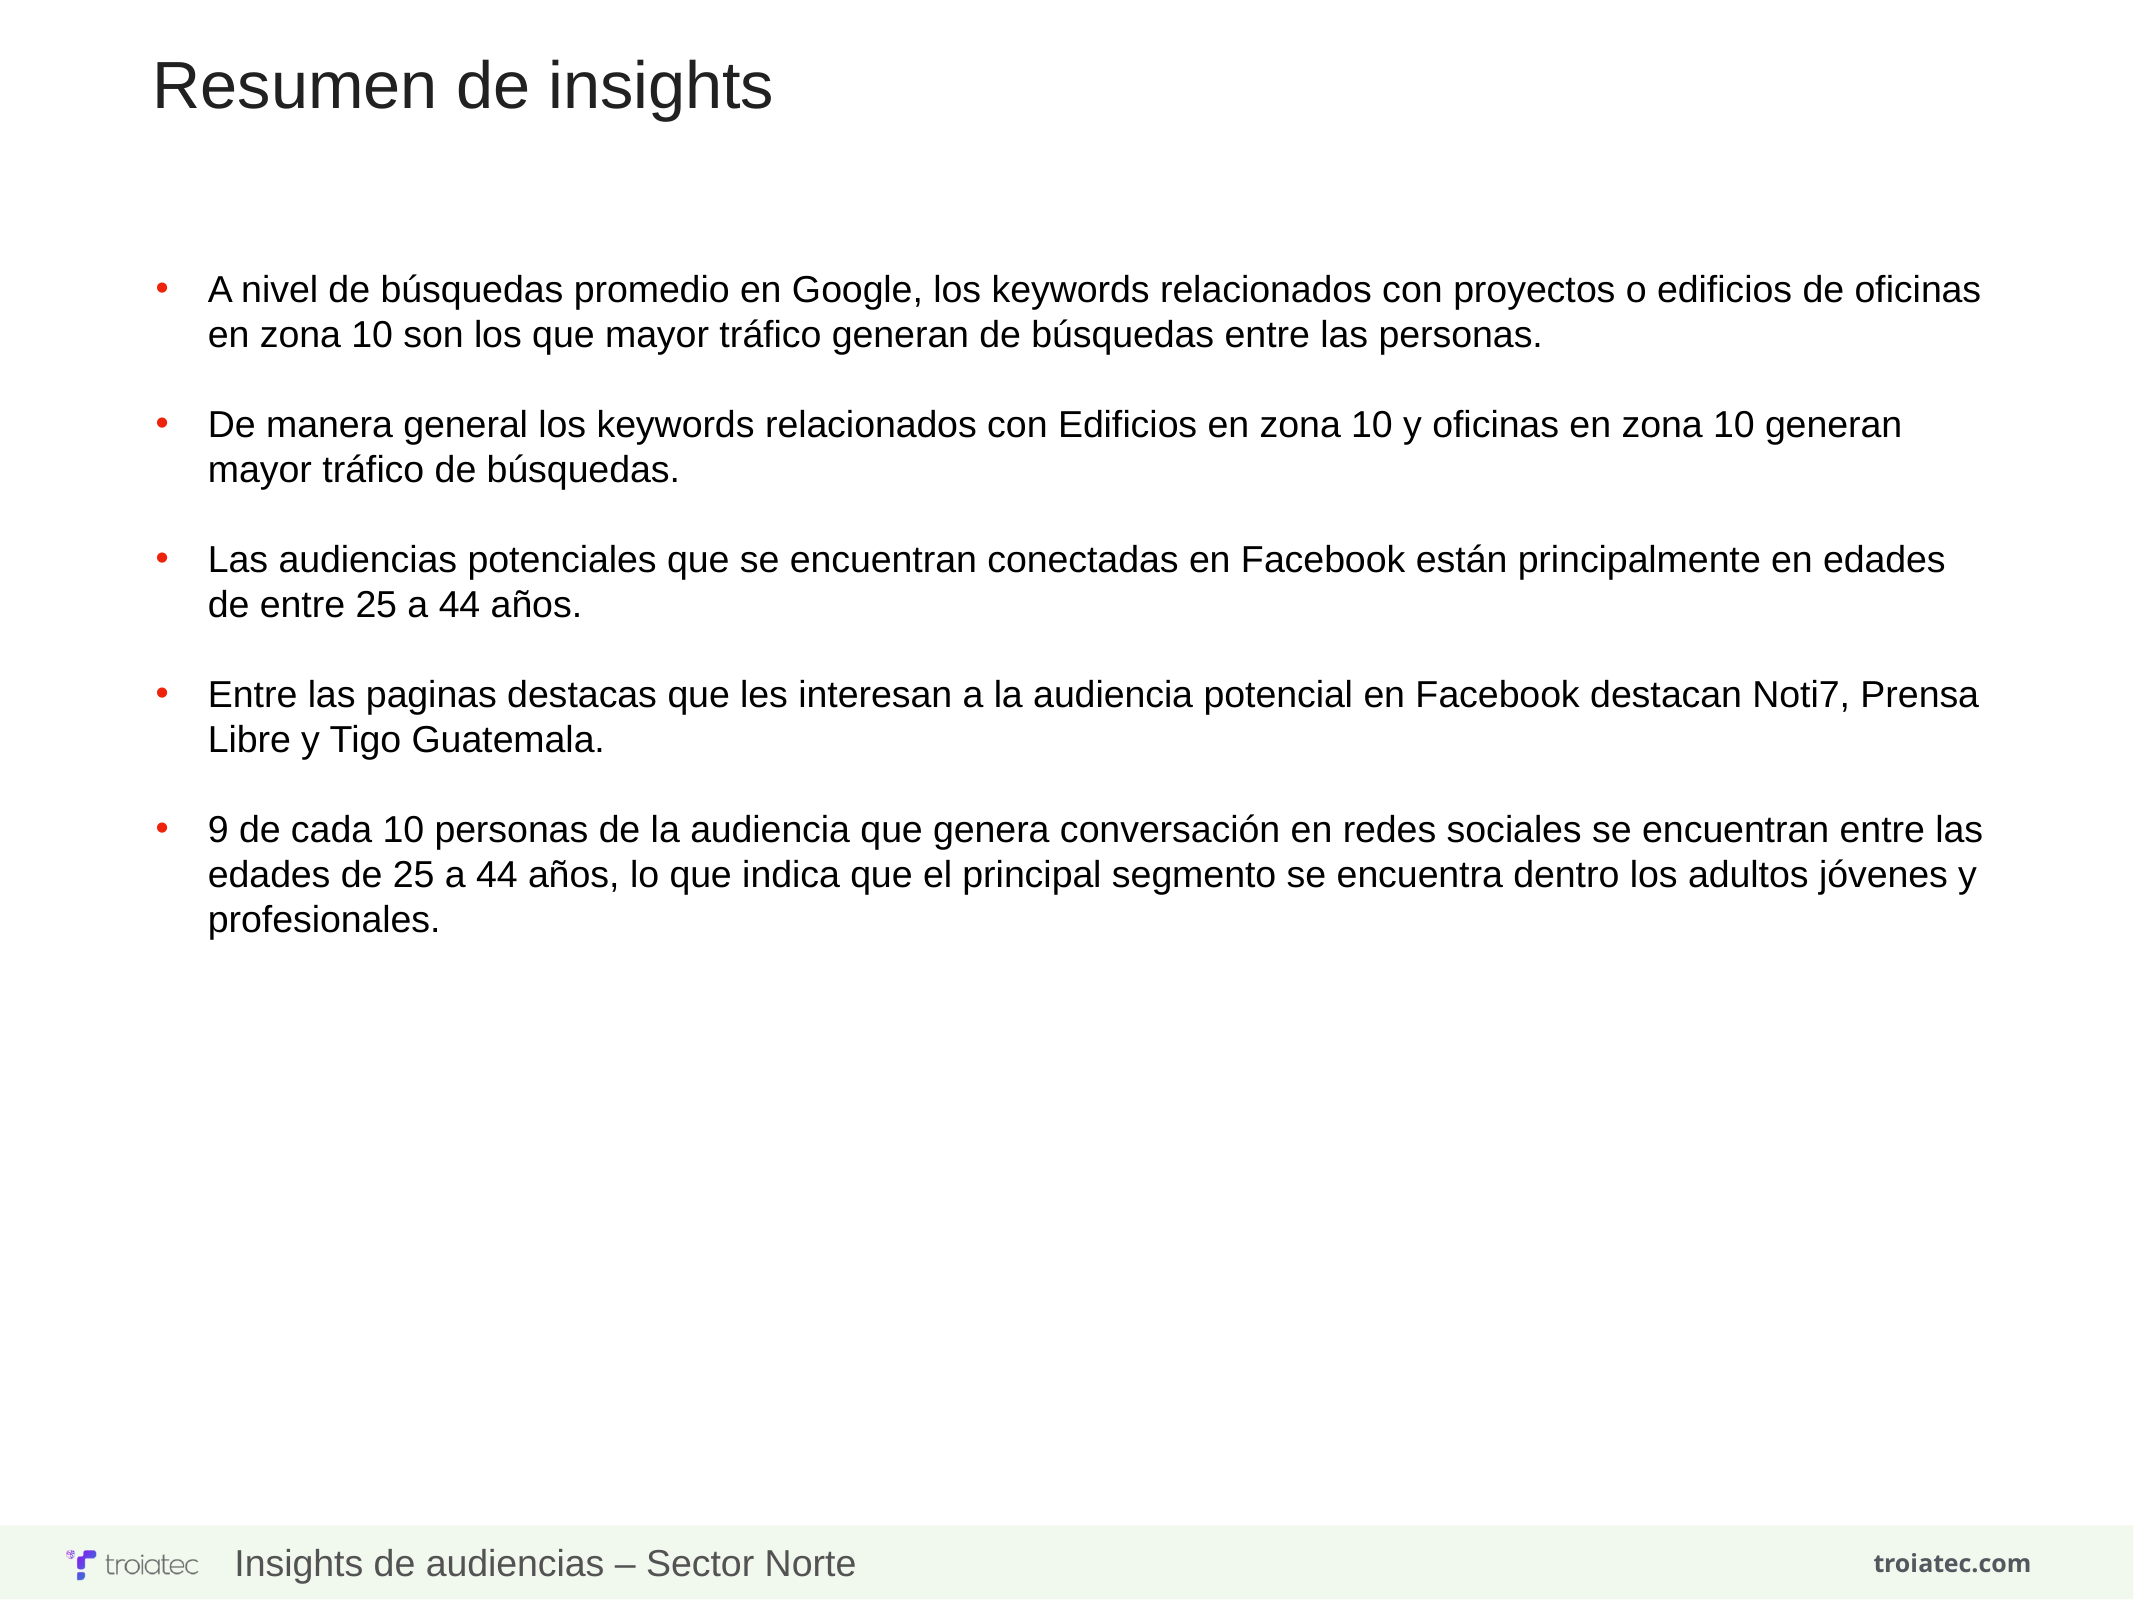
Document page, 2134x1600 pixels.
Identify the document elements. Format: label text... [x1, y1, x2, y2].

text_box Insights de audiencias – Sector Norte [229, 1534, 1138, 1589]
text_box A nivel de búsquedas promedio en Google, los keywords relacionados con proyectos o edificios de oficinas en zona 10 son los que mayor tráfico generan de búsquedas entre las personas. De manera general los keywords relacionados con Edificios en zona 10 y oficinas en zona 10 generan mayor tráfico de búsquedas. Las audiencias potenciales que se encuentran conectadas en Facebook están principalmente en edades de entre 25 a 44 años. Entre las paginas destacas que les interesan a la audiencia potencial en Facebook destacan Noti7, Prensa Libre y Tigo Guatemala. 9 de cada 10 personas de la audiencia que genera conversación en redes sociales se encuentran entre las edades de 25 a 44 años, lo que indica que el principal segmento se encuentra dentro los adultos jóvenes y profesionales. [144, 253, 2009, 952]
text_box Resumen de insights [152, 63, 1215, 120]
picture [51, 1541, 214, 1589]
